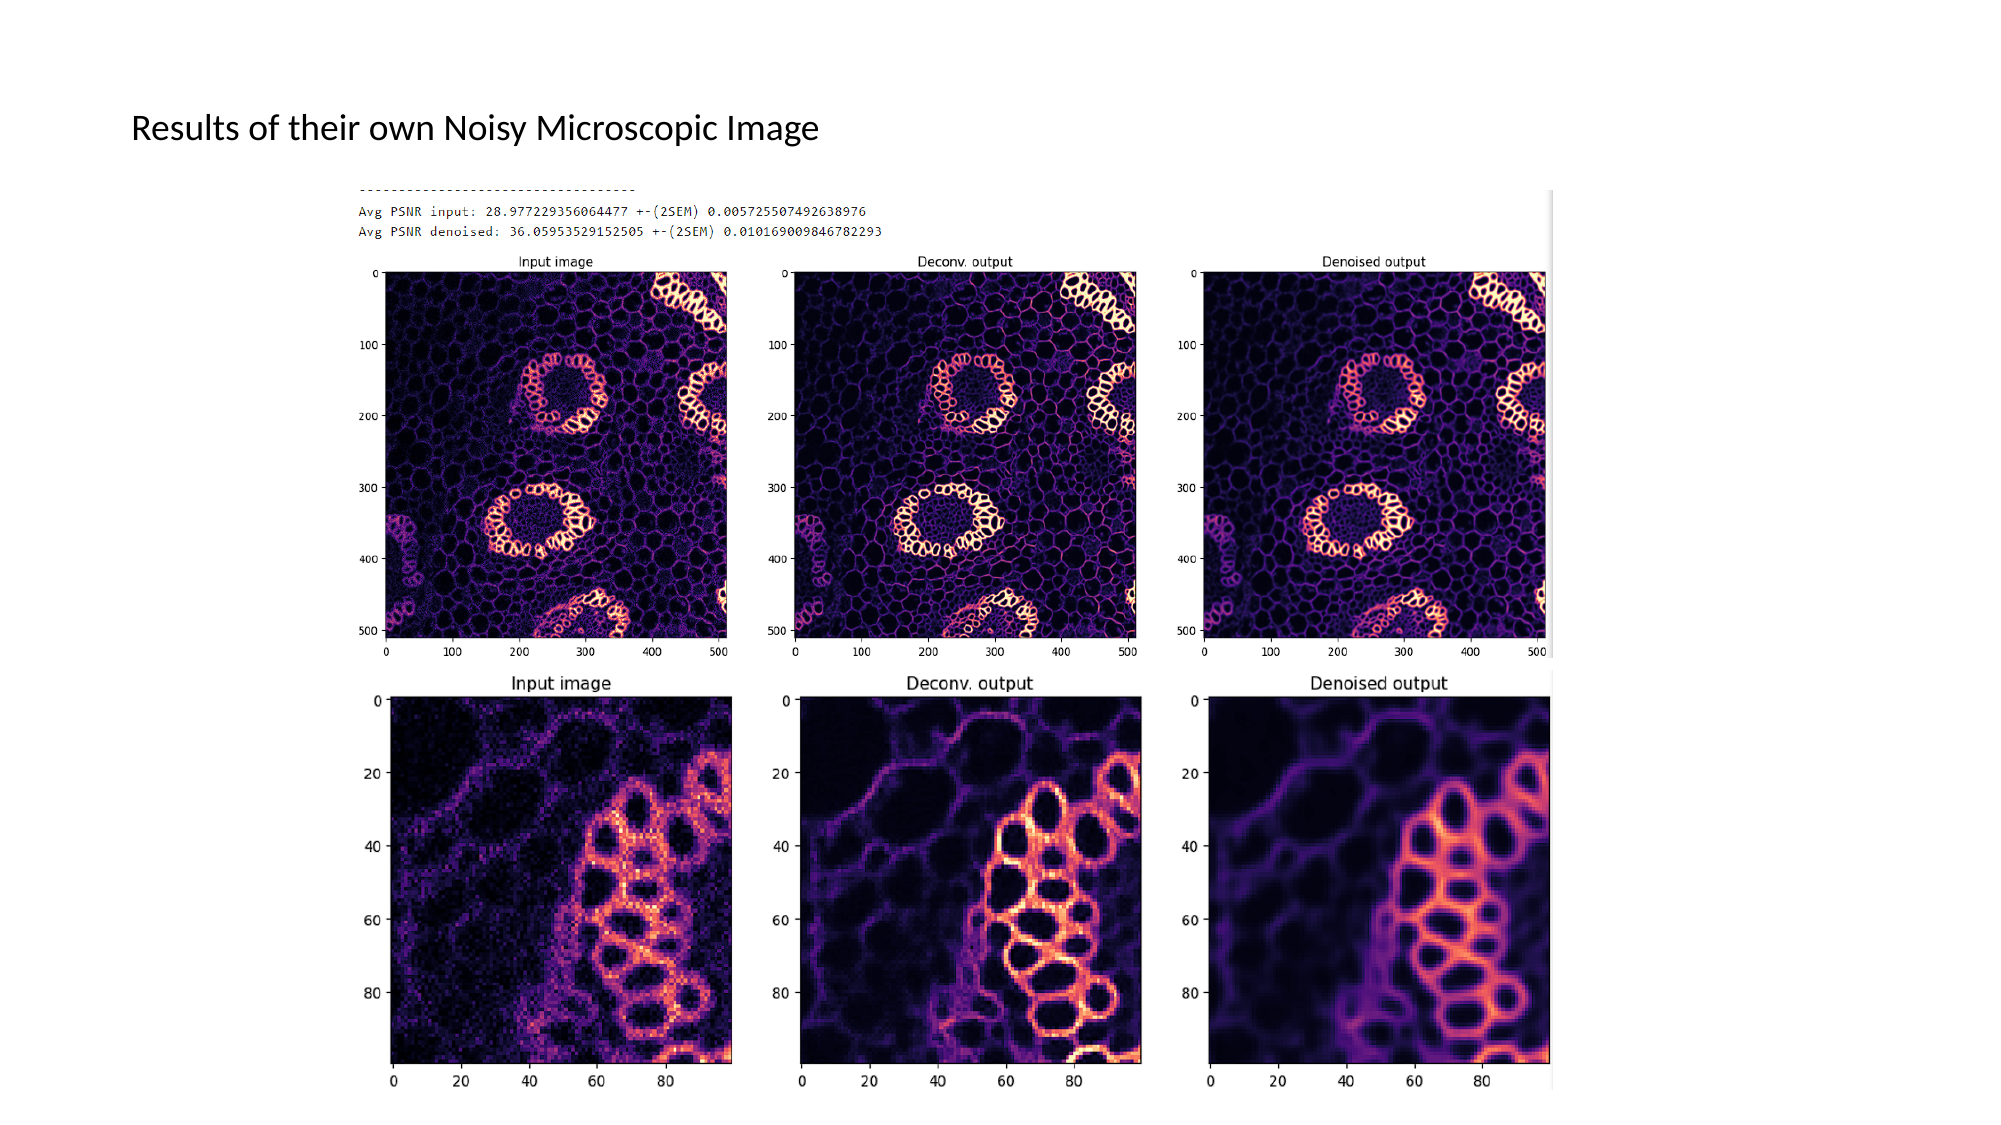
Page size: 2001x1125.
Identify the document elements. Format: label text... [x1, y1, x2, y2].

text_box Results of their own Noisy Microscopic Image [116, 95, 836, 155]
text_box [298, 190, 1553, 1090]
